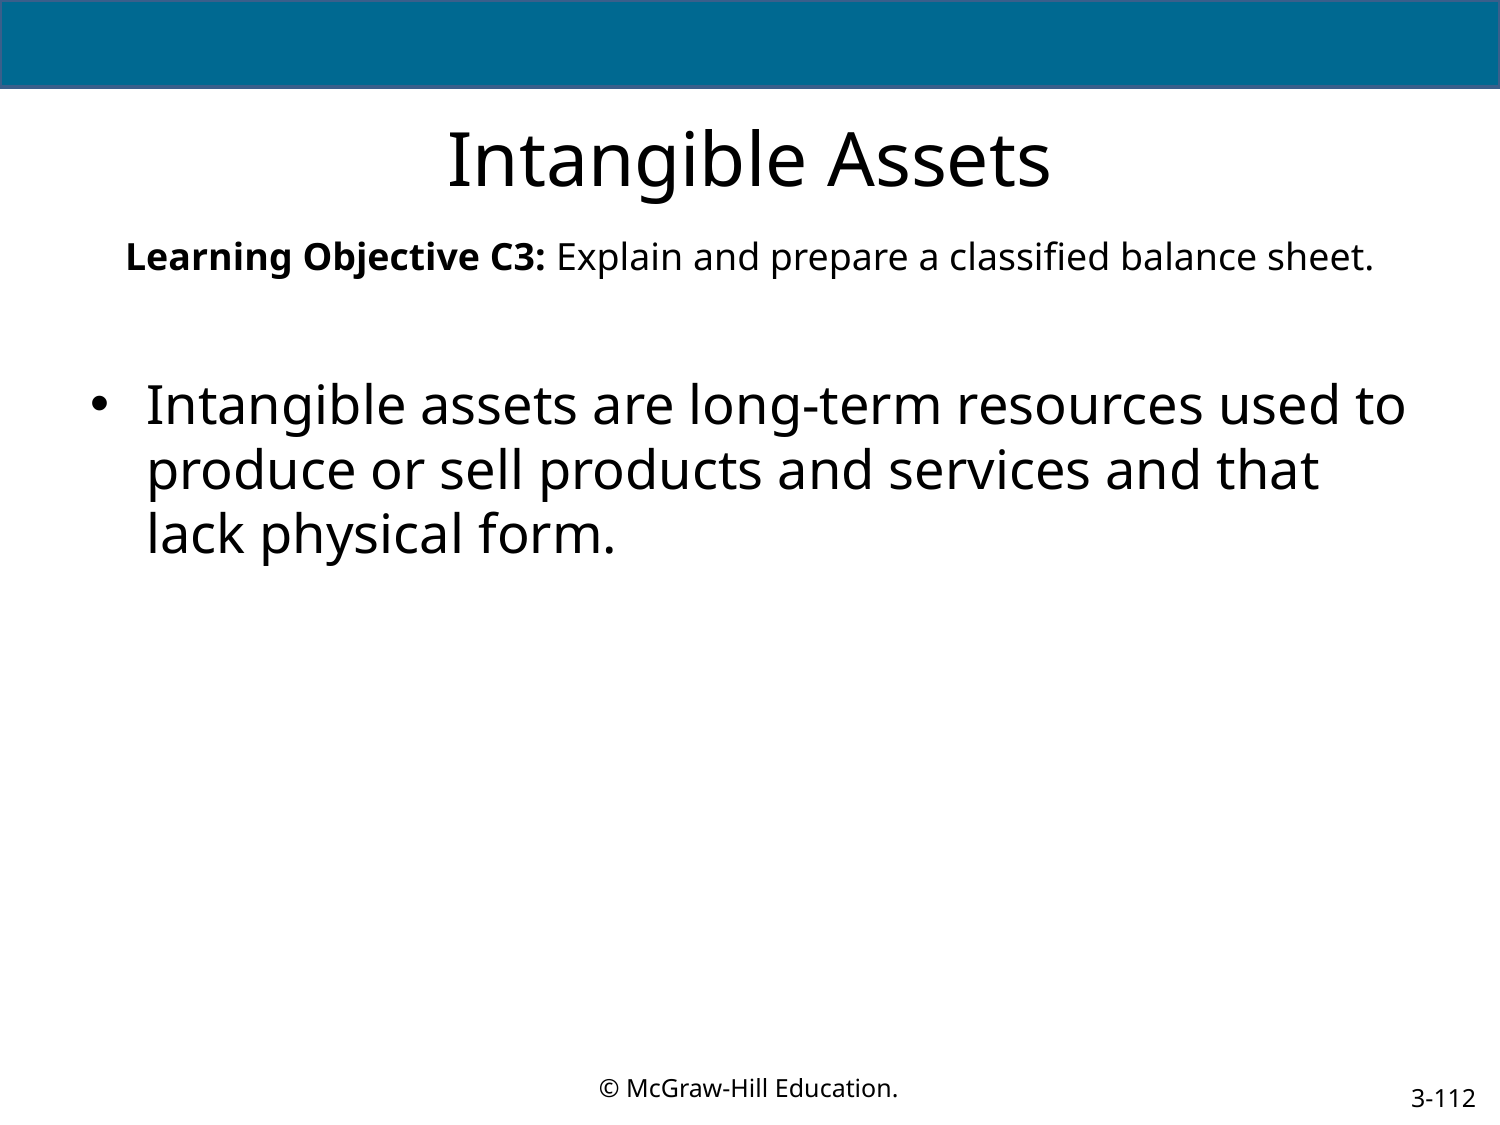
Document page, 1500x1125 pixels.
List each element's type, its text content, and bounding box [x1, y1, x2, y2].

list Intangible assets are long-term resources used to produce or sell products and services and that lack physical form. [74, 362, 1426, 1038]
title Intangible Assets [0, 87, 1500, 226]
list Learning Objective C3: Explain and prepare a classified balance sheet. [99, 224, 1401, 326]
